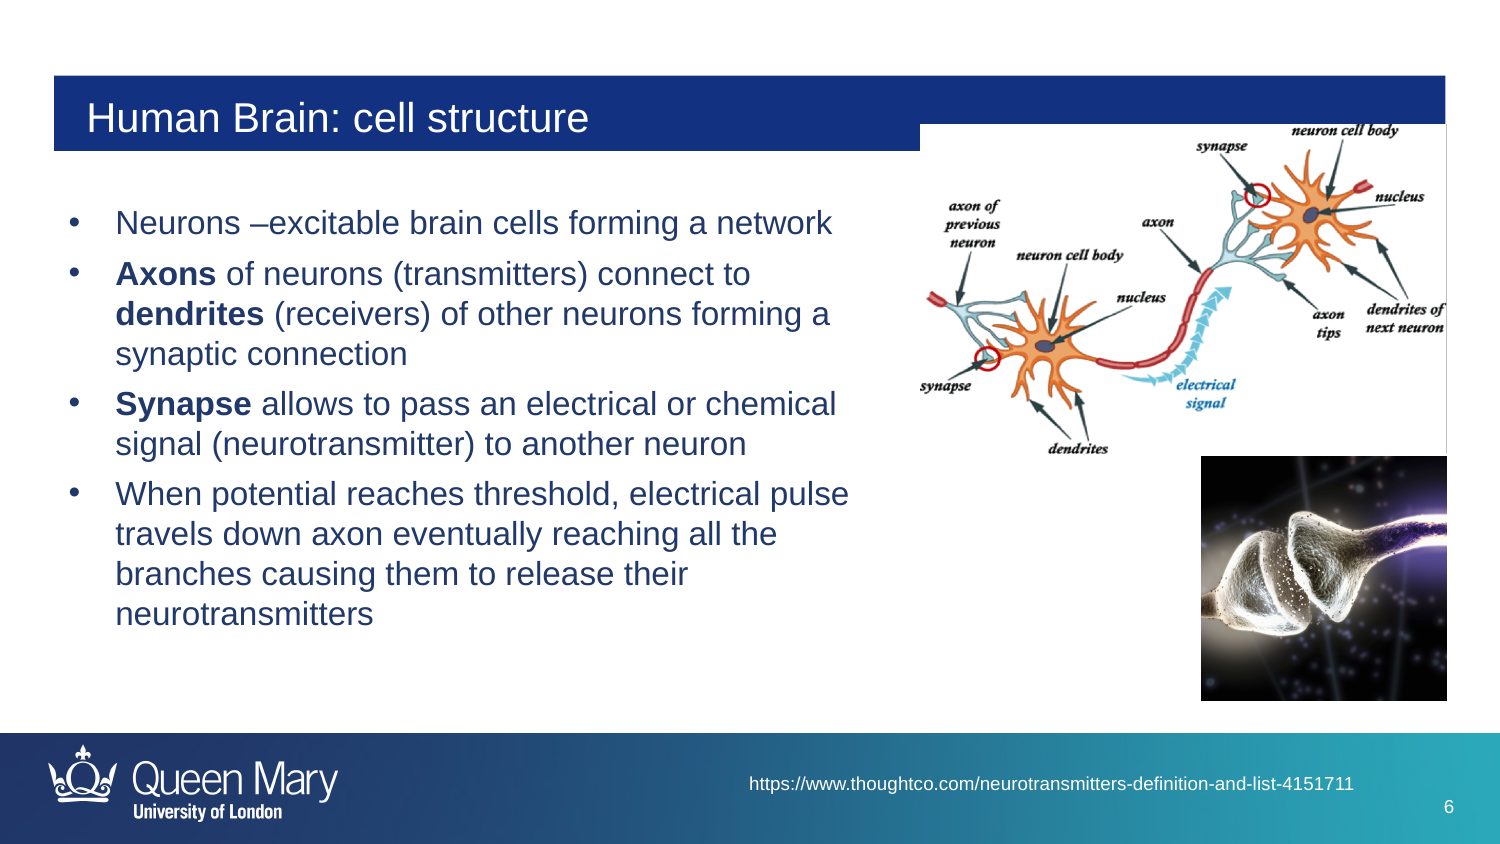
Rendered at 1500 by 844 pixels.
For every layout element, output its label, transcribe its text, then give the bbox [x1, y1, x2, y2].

title Human Brain: cell structure [71, 89, 1429, 135]
picture [920, 124, 1447, 454]
picture [0, 733, 1500, 844]
text_box Neurons –excitable brain cells forming a network Axons of neurons (transmitters) connect to dendrites (receivers) of other neurons forming a synaptic connection Synapse allows to pass an electrical or chemical signal (neurotransmitter) to another neuron When potential reaches threshold, electrical pulse travels down axon eventually reaching all the branches causing them to release their neurotransmitters [53, 194, 879, 674]
picture [1201, 455, 1447, 701]
text_box https://www.thoughtco.com/neurotransmitters-definition-and-list-4151711 [734, 764, 1485, 802]
